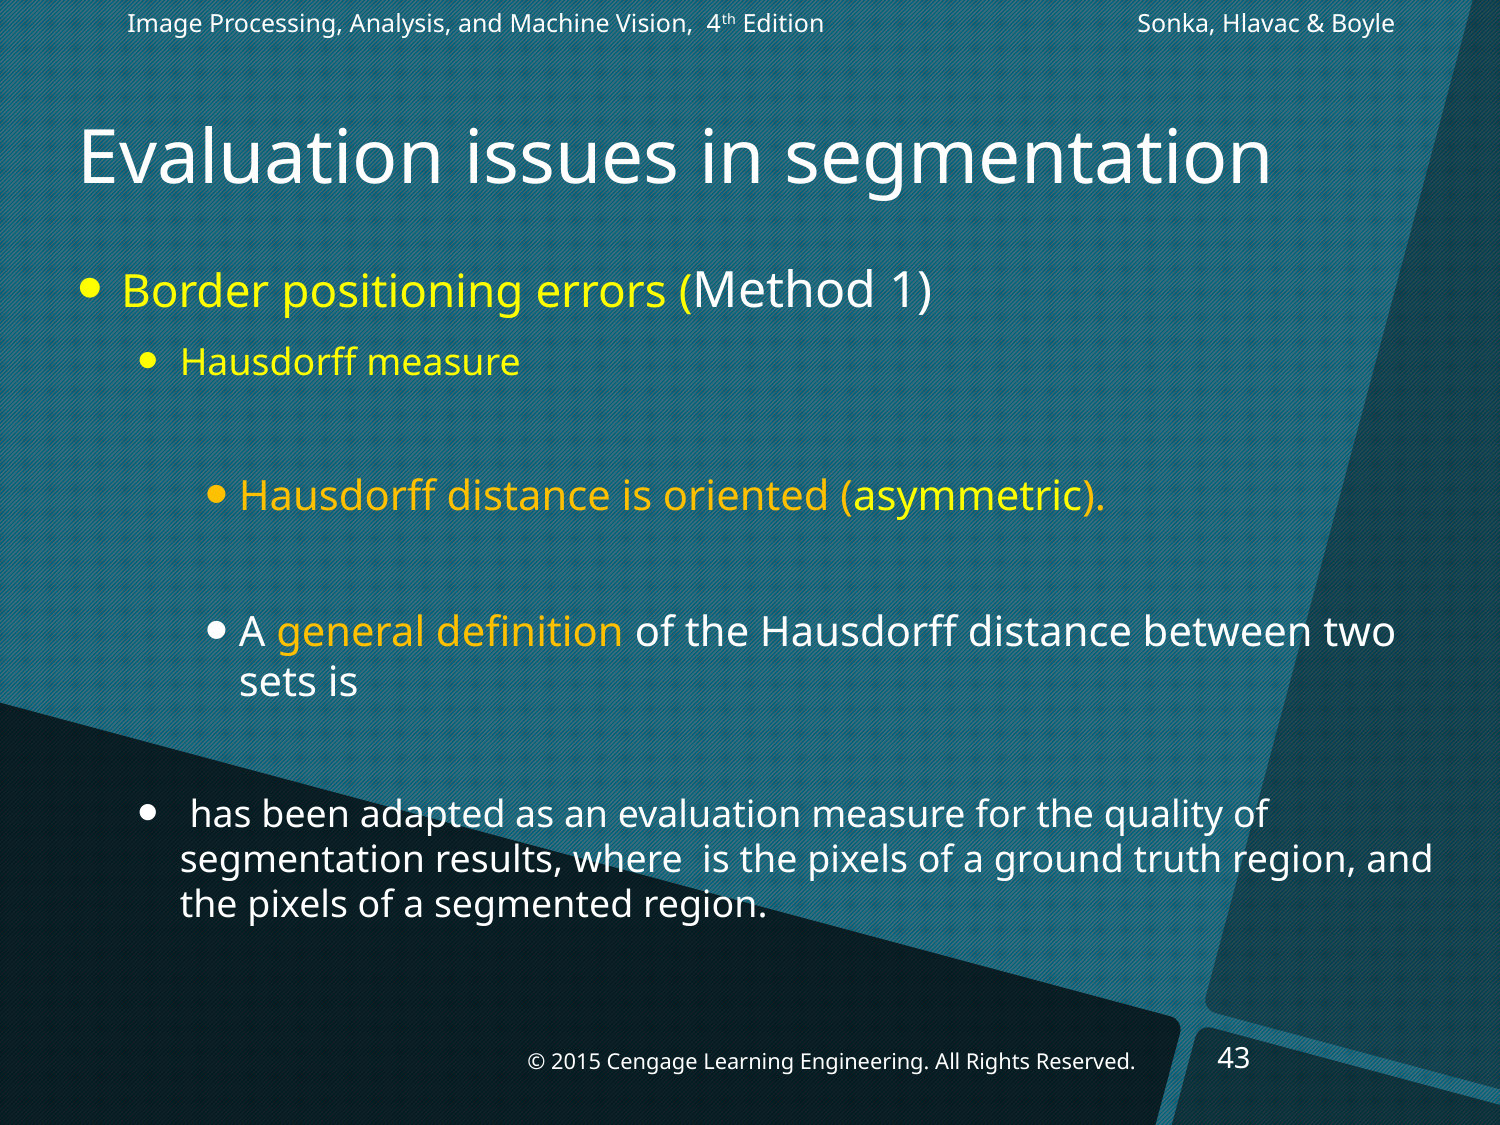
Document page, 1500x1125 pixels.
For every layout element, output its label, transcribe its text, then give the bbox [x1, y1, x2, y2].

footer © 2015 Cengage Learning Engineering. All Rights Reserved. [512, 1032, 1163, 1093]
text_box Image Processing, Analysis, and Machine Vision, 4th Edition Sonka, Hlavac & Boyle [112, 0, 1413, 45]
slide_number 43 [1202, 1024, 1463, 1094]
title Evaluation issues in segmentation [62, 82, 1463, 225]
